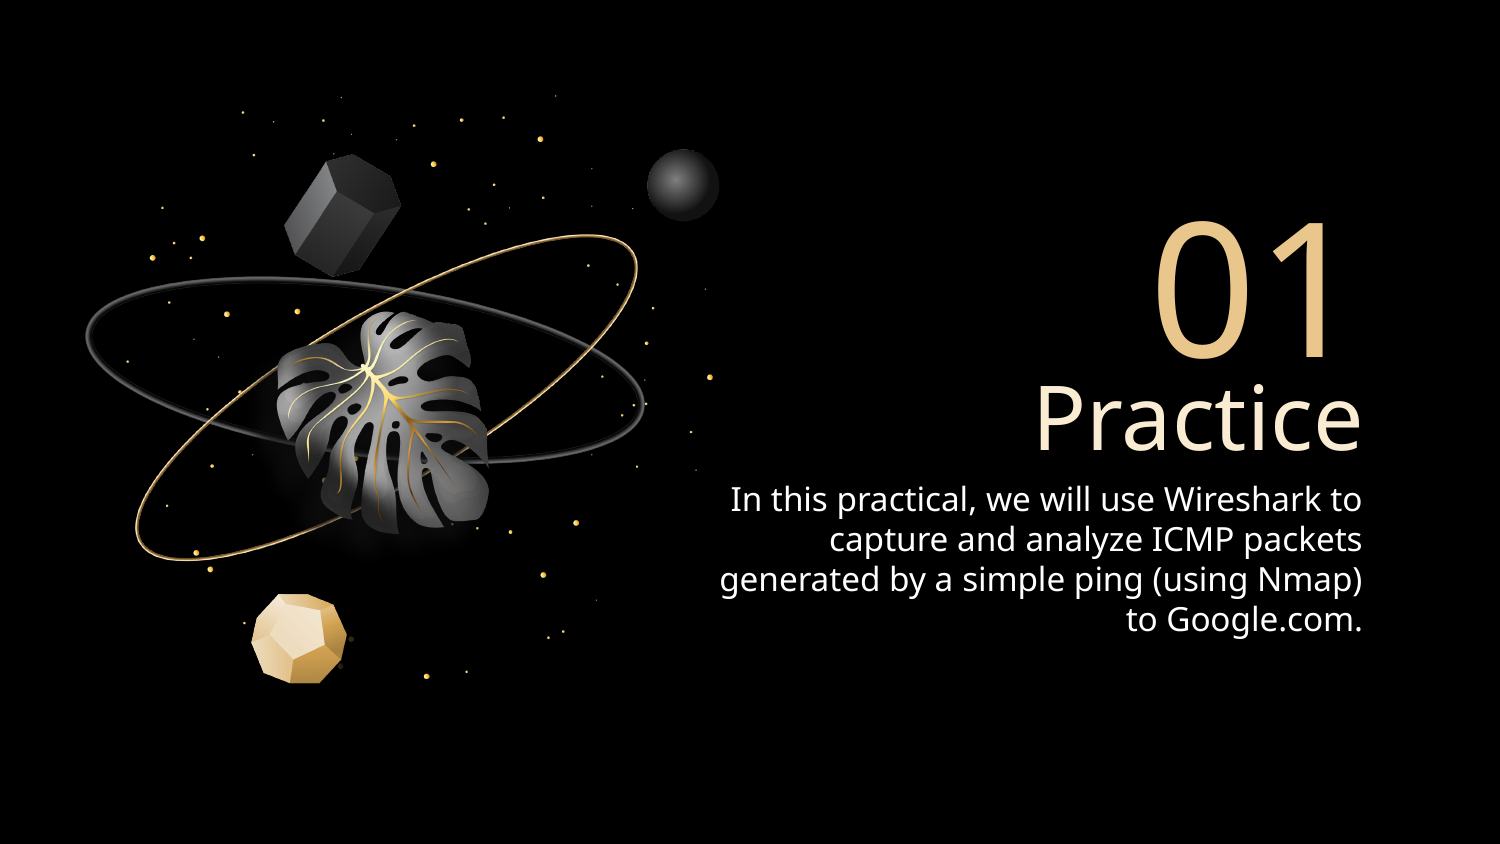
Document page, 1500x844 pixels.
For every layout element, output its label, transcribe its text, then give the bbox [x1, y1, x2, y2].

title 01 [958, 121, 1379, 321]
picture [84, 95, 791, 727]
title Practice [717, 345, 1379, 463]
subtitle In this practical, we will use Wireshark to capture and analyze ICMP packets generated by a simple ping (using Nmap) to Google.com. [717, 463, 1379, 661]
